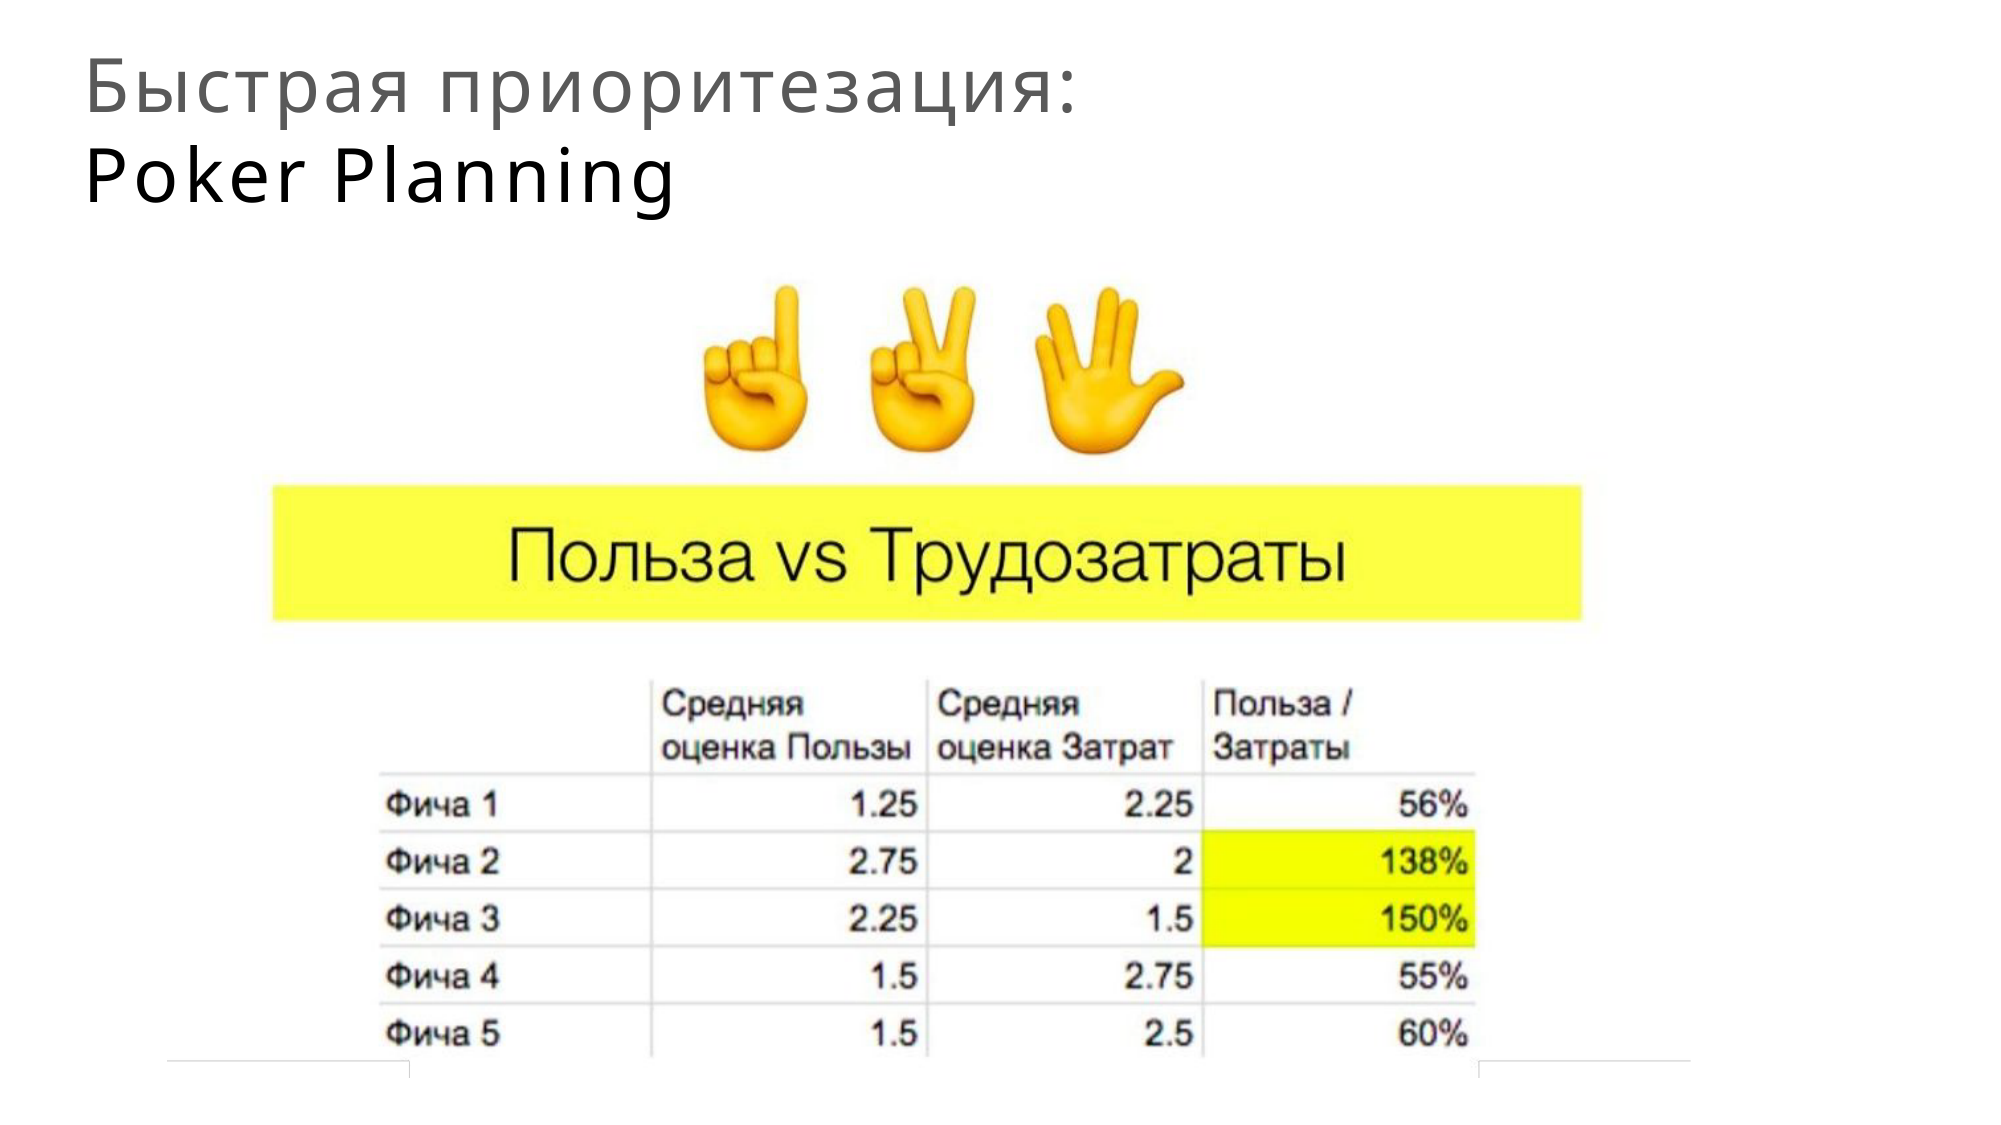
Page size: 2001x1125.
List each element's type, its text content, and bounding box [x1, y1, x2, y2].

picture [167, 245, 1691, 1078]
title Быстрая приоритезация: Poker Planning [82, 32, 1776, 222]
